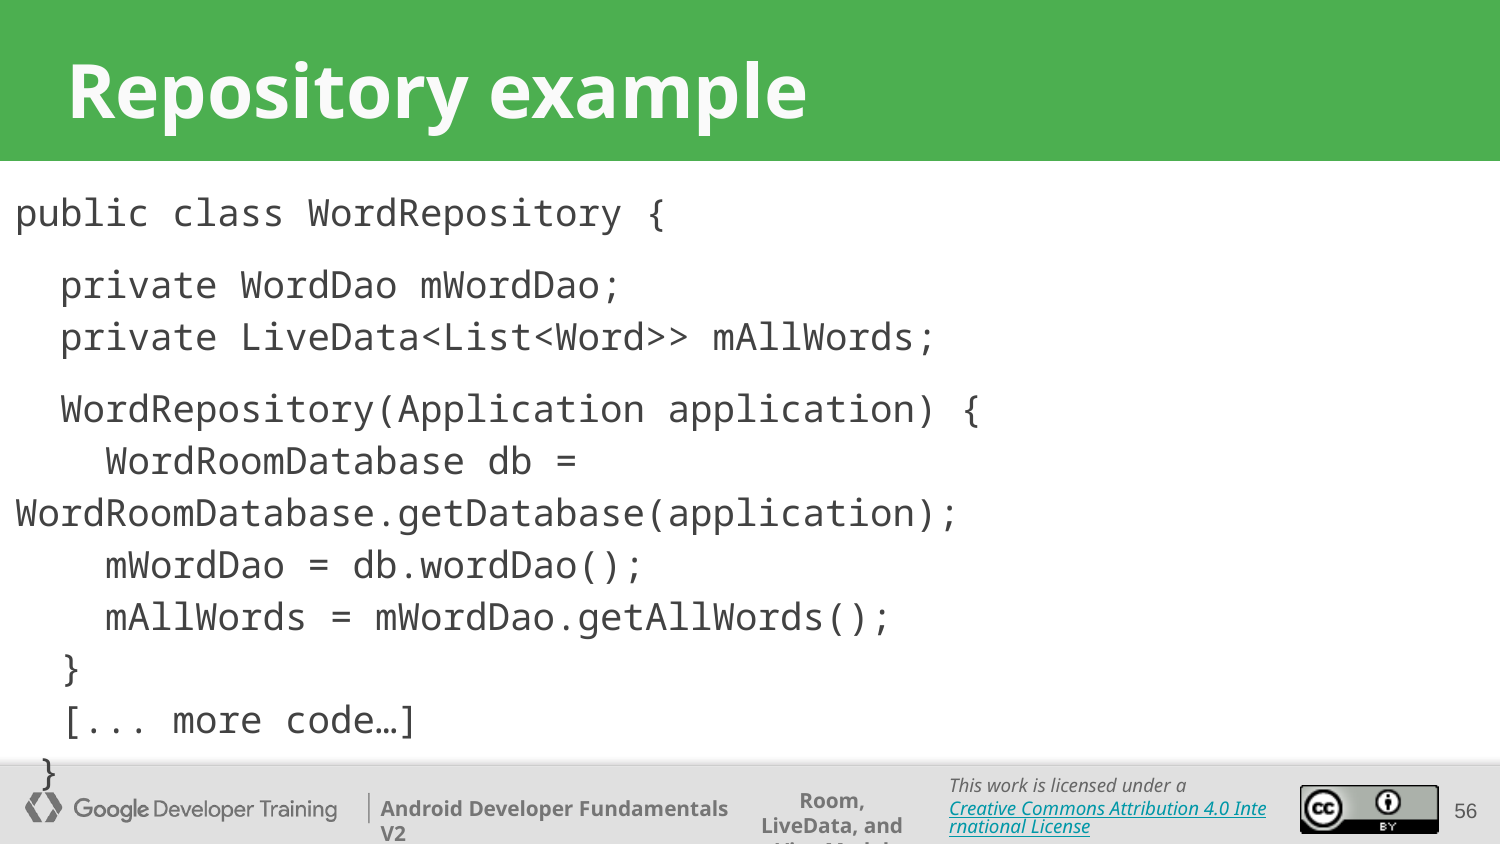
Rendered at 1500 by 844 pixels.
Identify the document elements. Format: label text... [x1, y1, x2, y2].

slide_number ‹#› [1402, 777, 1493, 842]
title Repository example [51, 28, 1449, 122]
picture [0, 161, 1500, 844]
list public class WordRepository { private WordDao mWordDao; private LiveData<List<Word>> mAllWords; WordRepository(Application application) { WordRoomDatabase db = WordRoomDatabase.getDatabase(application); mWordDao = db.wordDao(); mAllWords = mWordDao.getAllWords(); } [... more code…] } [0, 166, 1449, 751]
